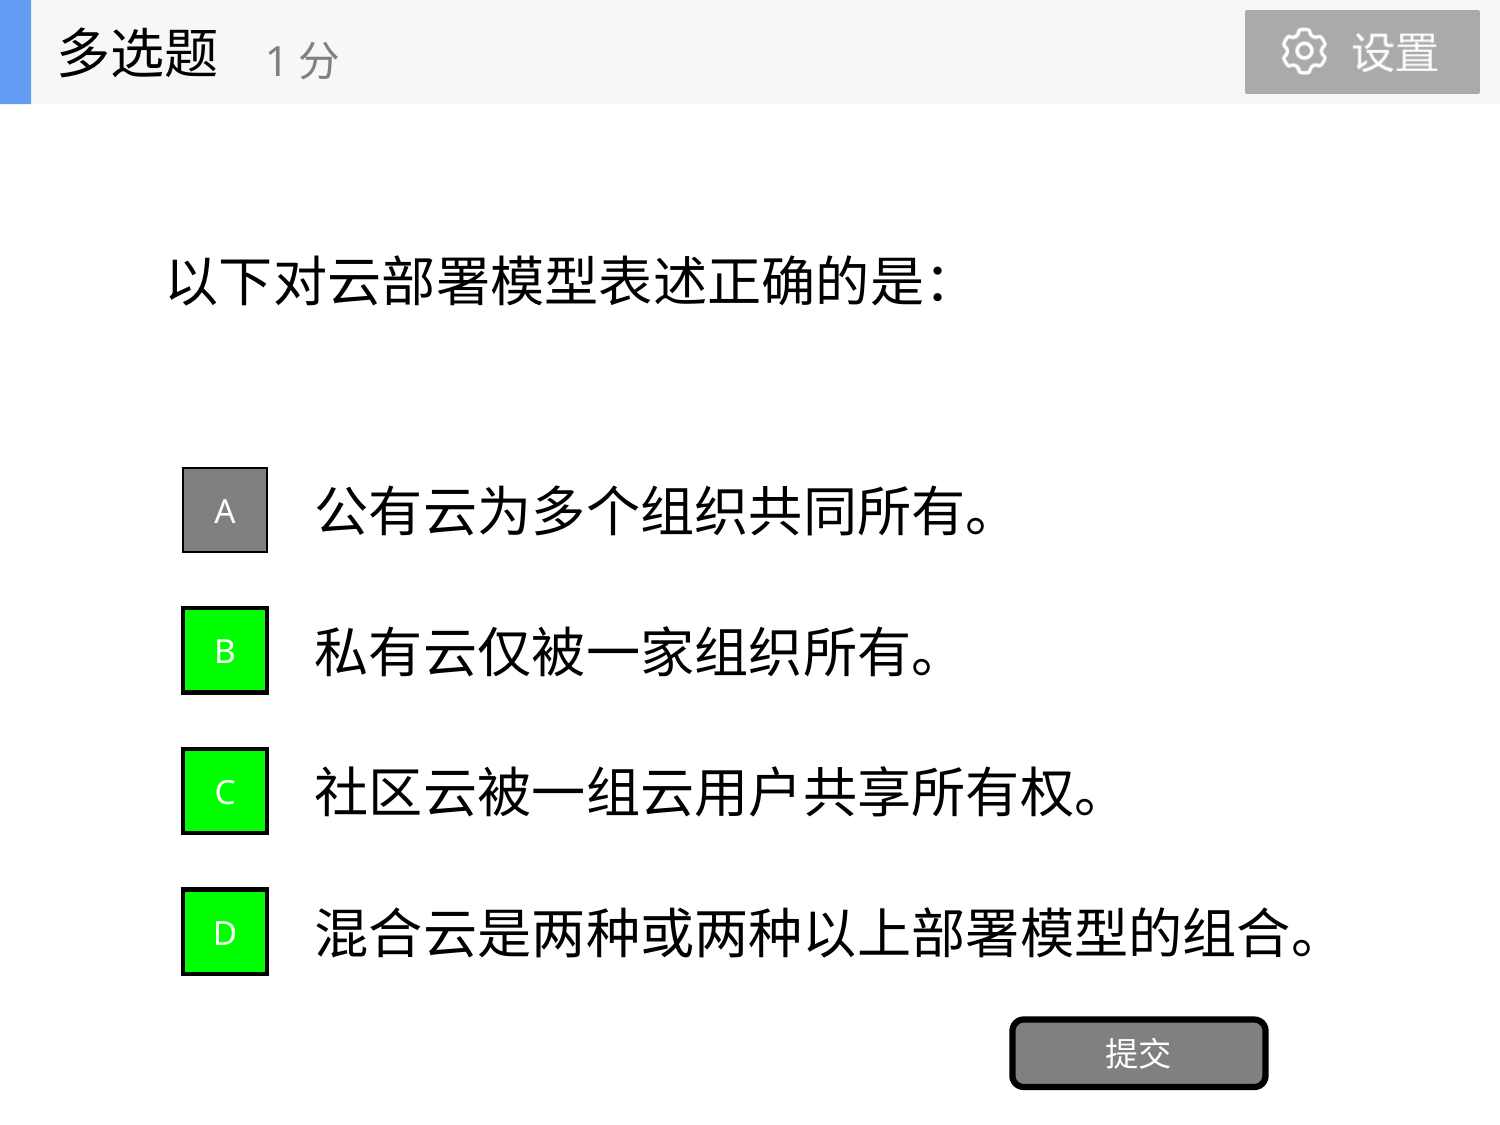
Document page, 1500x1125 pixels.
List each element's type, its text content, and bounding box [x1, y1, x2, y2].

text_box 社区云被一组云用户共享所有权。 [299, 738, 1350, 844]
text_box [0, 0, 1500, 105]
text_box 提交 [1011, 1018, 1267, 1089]
text_box B [182, 607, 268, 694]
text_box 混合云是两种或两种以上部署模型的组合。 [300, 878, 1400, 985]
text_box D [182, 888, 268, 975]
text_box A [182, 467, 268, 553]
picture [1245, 10, 1480, 94]
text_box 以下对云部署模型表述正确的是： [149, 105, 1350, 456]
text_box 公有云为多个组织共同所有。 [299, 456, 1350, 563]
text_box C [182, 748, 268, 834]
text_box 私有云仅被一家组织所有。 [299, 597, 1350, 703]
